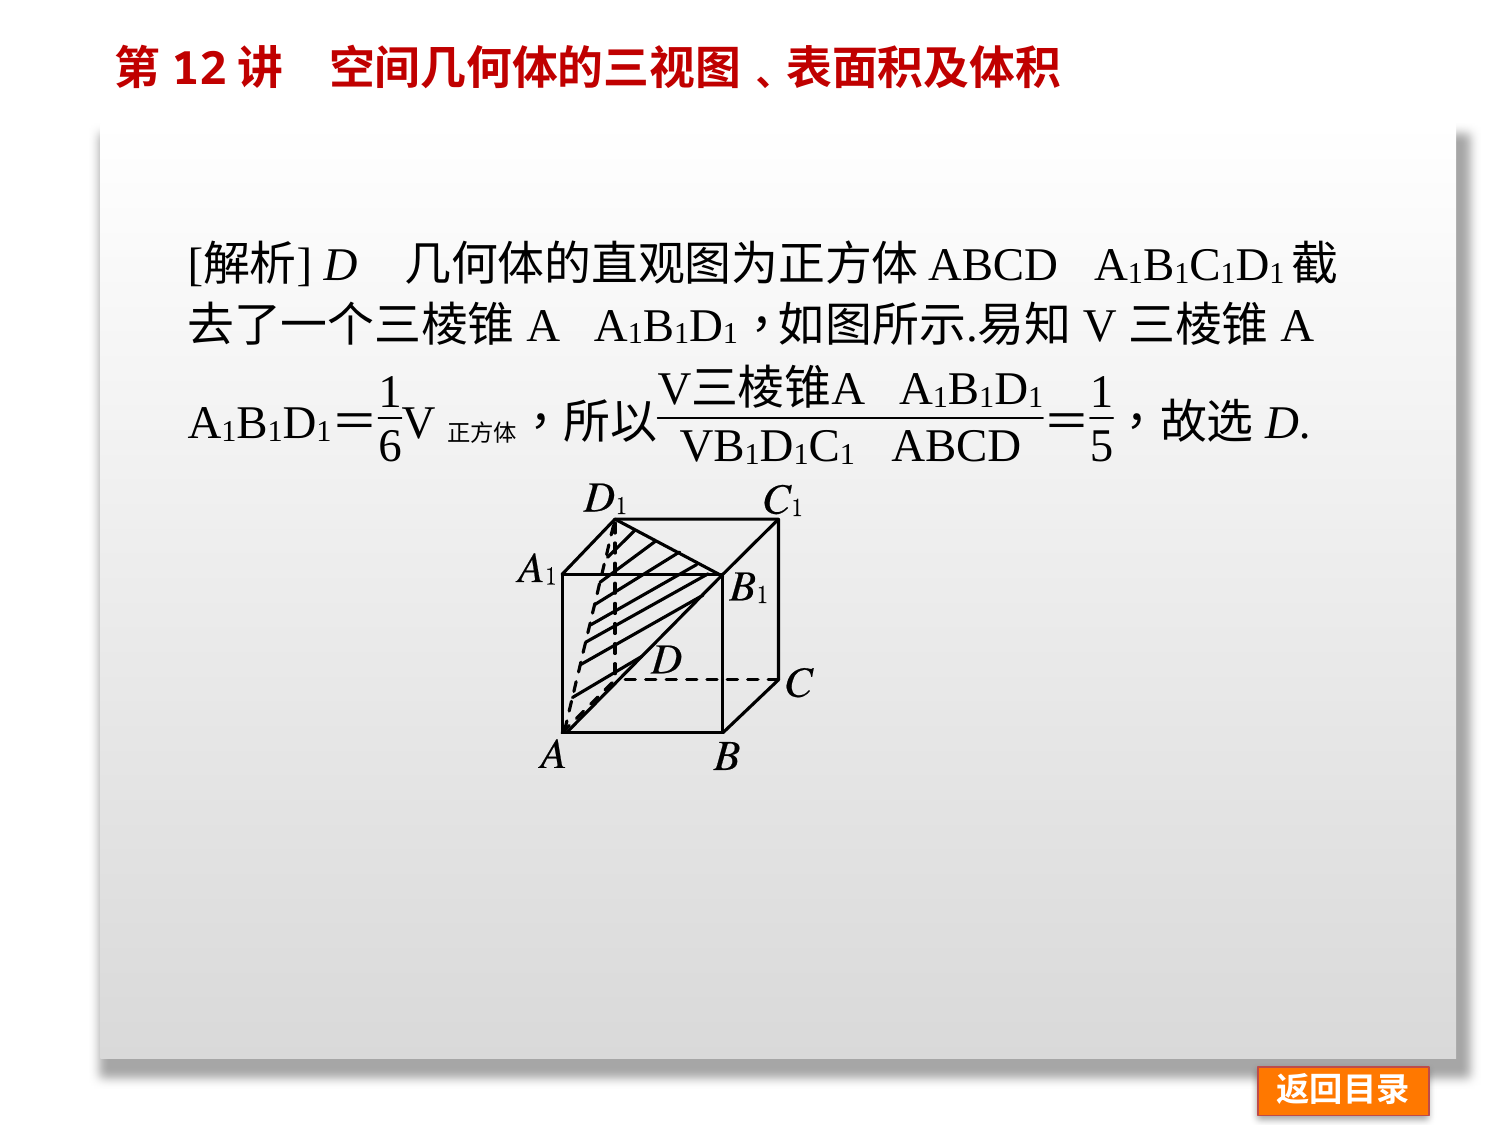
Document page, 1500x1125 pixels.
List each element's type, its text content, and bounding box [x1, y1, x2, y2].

text_box [112, 148, 1412, 1035]
text_box 第12讲 空间几何体的三视图﹑表面积及体积 [100, 27, 1199, 106]
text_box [187, 172, 1339, 1024]
text_box 返回目录 [1257, 1066, 1430, 1116]
